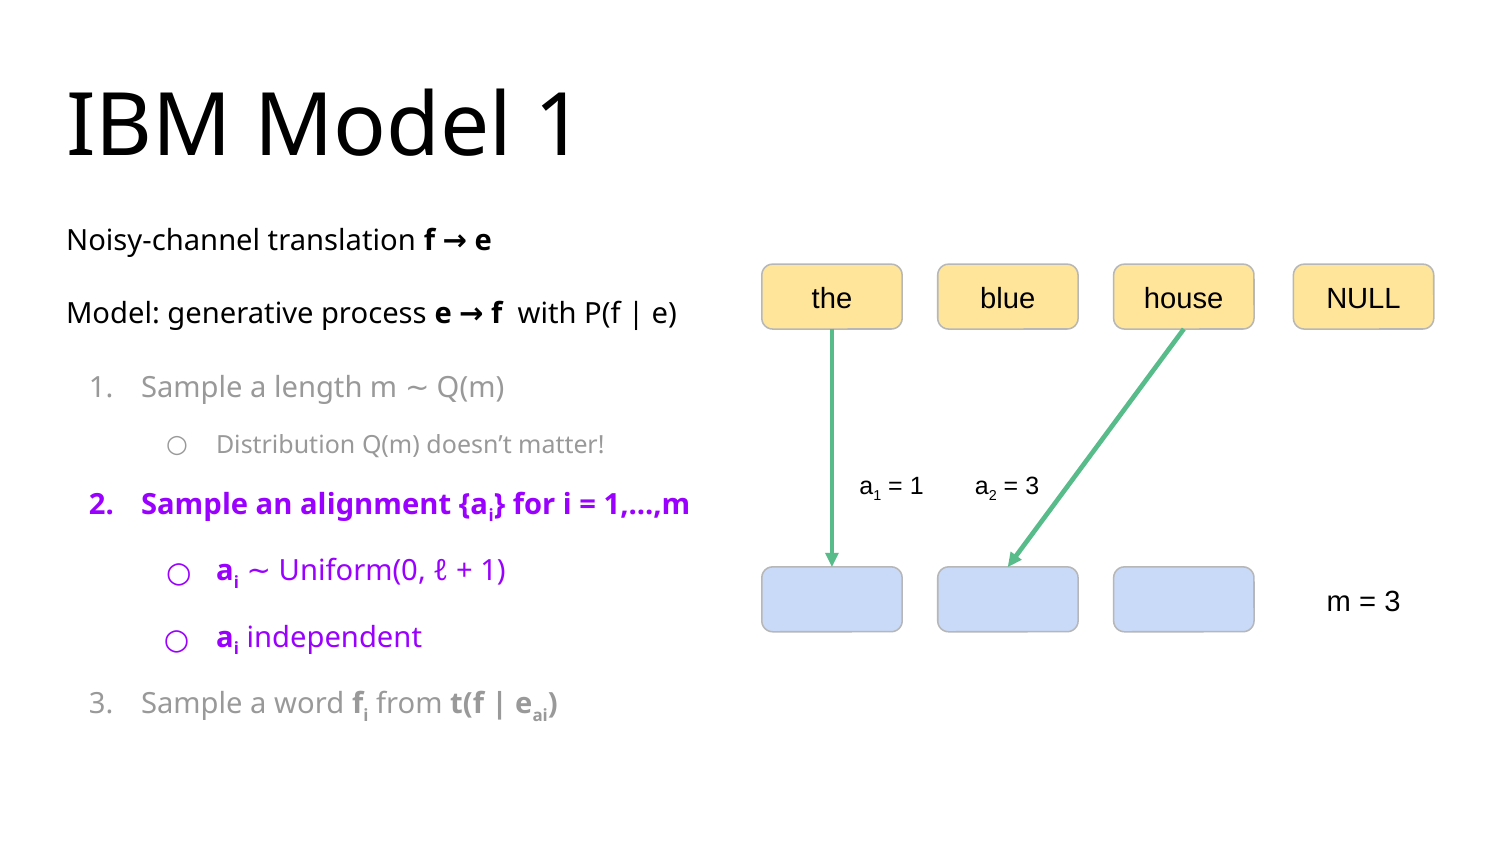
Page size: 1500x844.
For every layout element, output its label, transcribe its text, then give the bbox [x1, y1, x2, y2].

list Noisy-channel translation f → e Model: generative process e → f with P(f | e) Sample a length m ∼ Q(m) Distribution Q(m) doesn’t matter! Sample an alignment {ai} for i = 1,...,m ai ∼ Uniform(0, ℓ + 1) ai independent Sample a word fi from t(f | eai) [51, 200, 708, 752]
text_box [761, 263, 1435, 632]
title IBM Model 1 [51, 51, 1449, 189]
